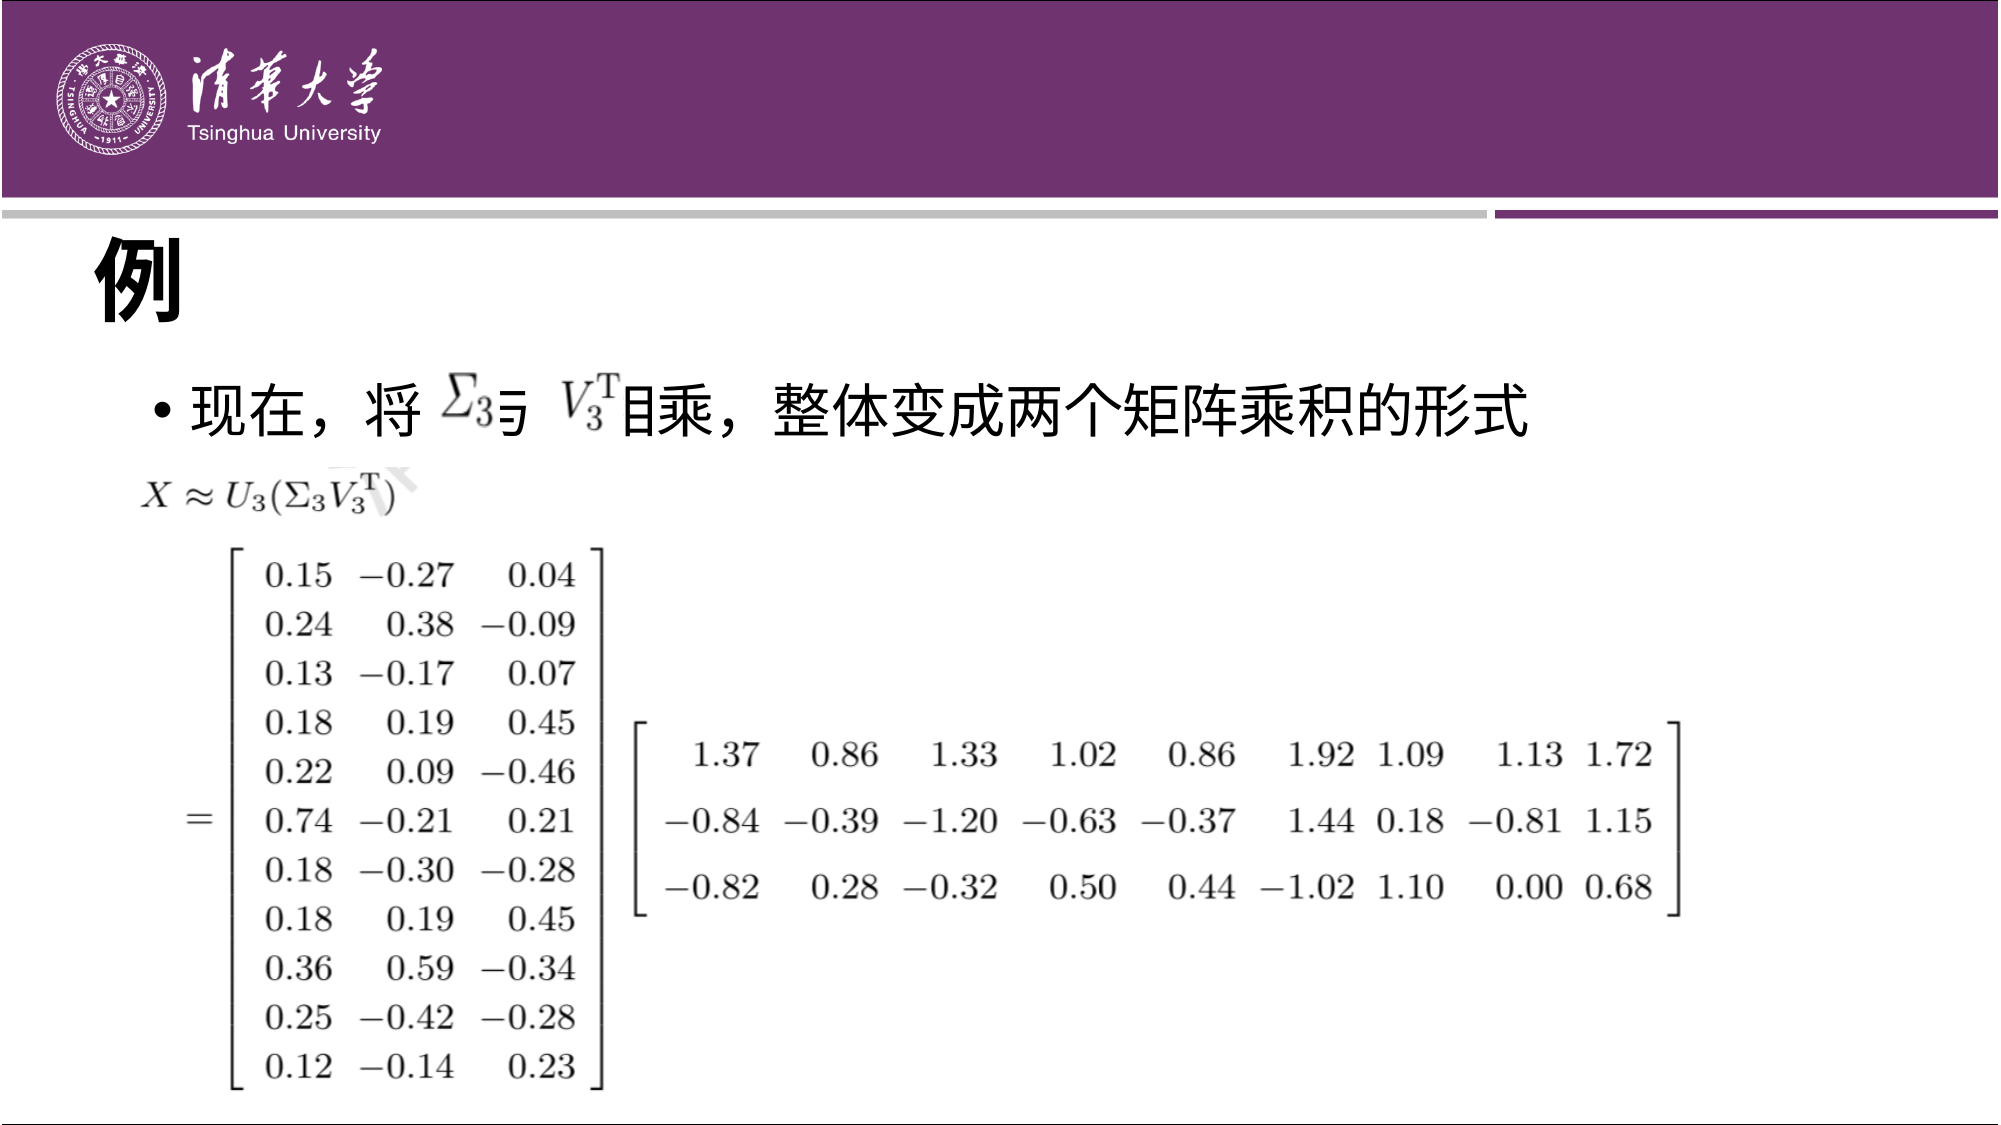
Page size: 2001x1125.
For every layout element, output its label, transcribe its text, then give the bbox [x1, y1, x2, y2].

list 现在，将 与 相乘，整体变成两个矩阵乘积的形式 [137, 374, 1863, 1089]
title 例 [78, 176, 193, 394]
picture [2, 0, 1998, 1125]
